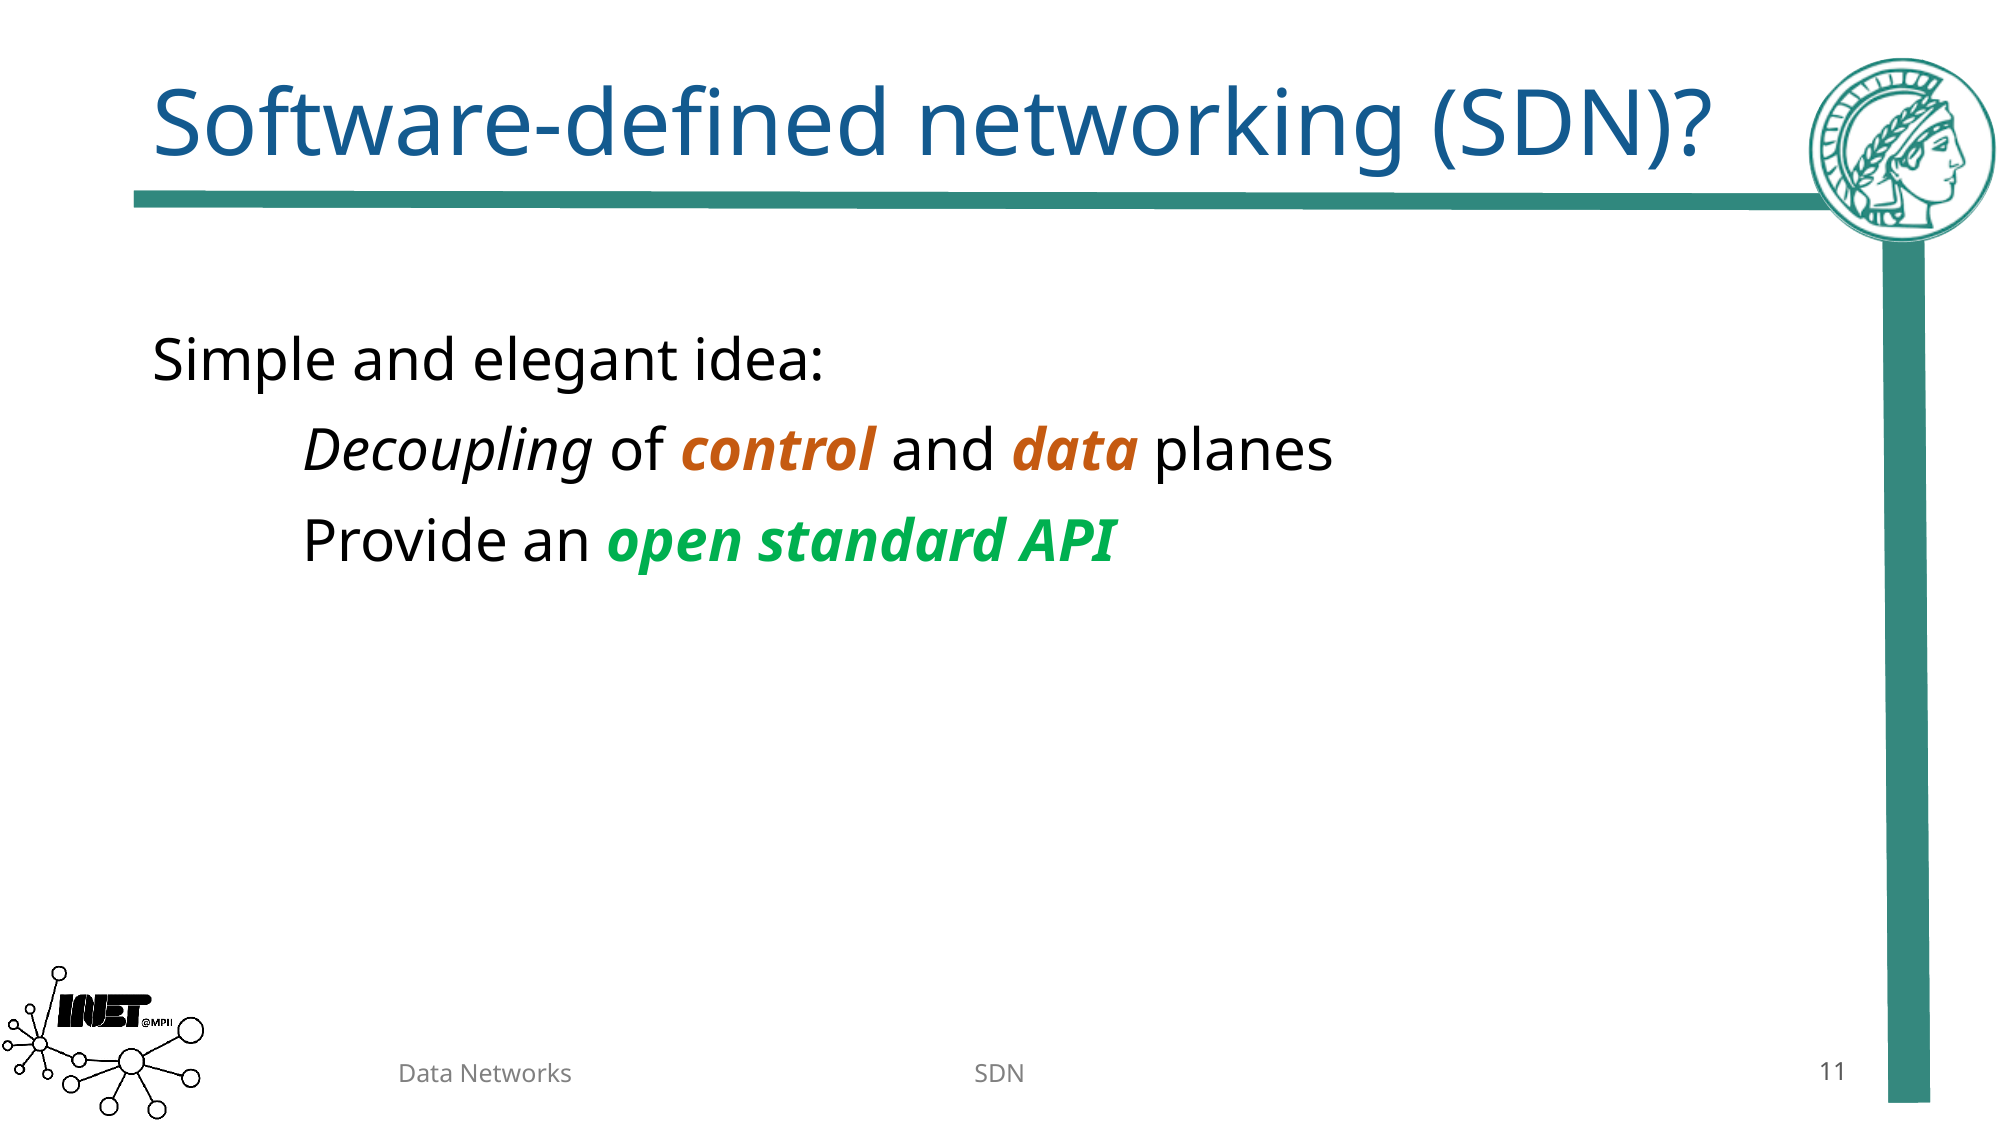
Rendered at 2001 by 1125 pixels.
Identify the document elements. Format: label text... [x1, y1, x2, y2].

slide_number 11 [1412, 1042, 1863, 1103]
slide_number Data Networks [137, 1042, 588, 1103]
footer SDN [662, 1042, 1338, 1103]
title Software-defined networking (SDN)? [137, 59, 1863, 191]
picture [1817, 57, 1997, 243]
picture [1, 964, 204, 1120]
list Simple and elegant idea: Decoupling of control and data planes Provide an open standard API [137, 223, 1863, 1012]
